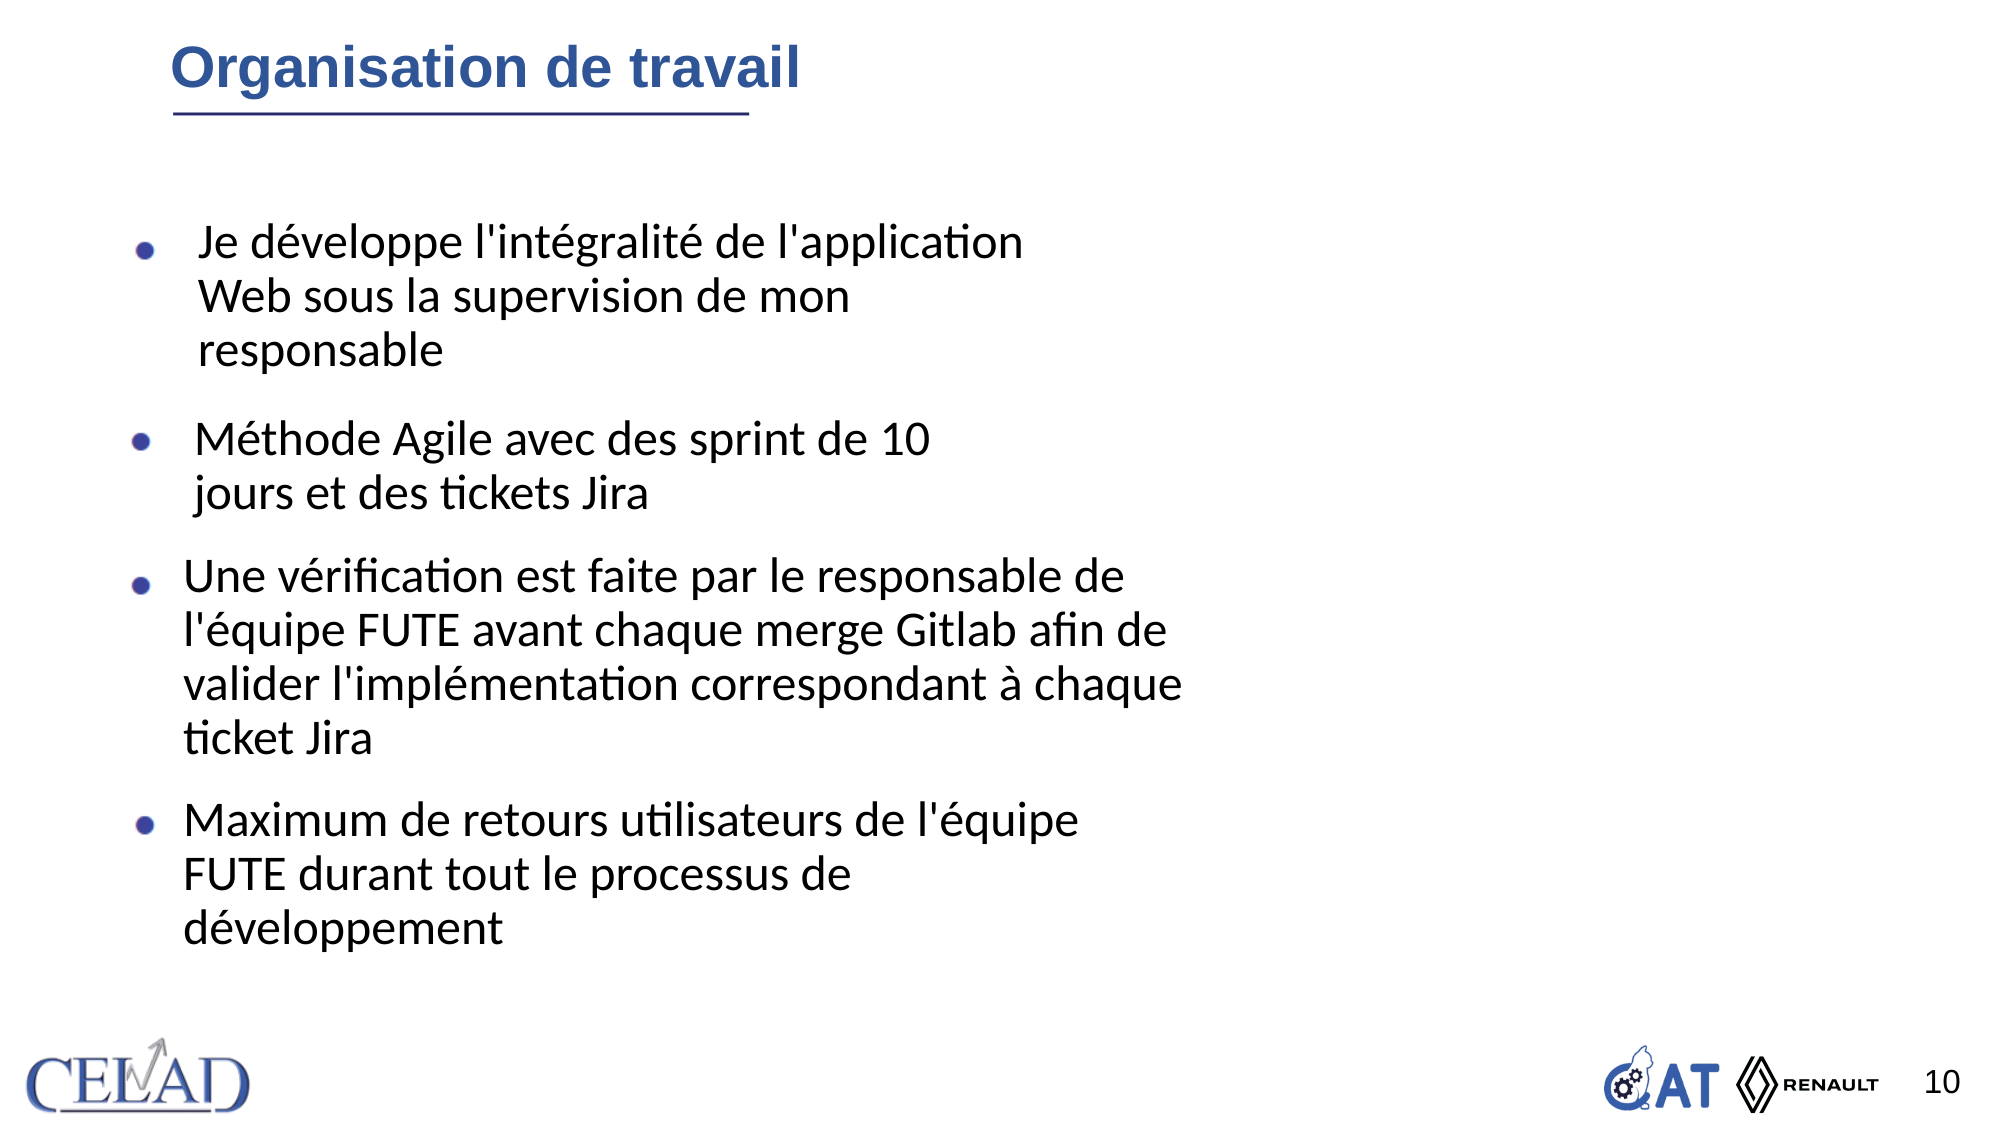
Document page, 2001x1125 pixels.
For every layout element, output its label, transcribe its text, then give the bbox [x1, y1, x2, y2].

picture [128, 236, 160, 263]
text_box Je développe l'intégralité de l'application Web sous la supervision de mon responsable [183, 208, 1060, 411]
text_box Organisation de travail [155, 21, 1191, 97]
text_box 10 [1898, 1039, 1987, 1116]
text_box Méthode Agile avec des sprint de 10 jours et des tickets Jira [178, 404, 1056, 541]
text_box Maximum de retours utilisateurs de l'équipe FUTE durant tout le processus de développement [168, 805, 1157, 966]
picture [20, 1034, 256, 1118]
picture [1603, 1045, 1721, 1111]
picture [128, 810, 160, 838]
picture [124, 426, 156, 454]
text_box Une vérification est faite par le responsable de l'équipe FUTE avant chaque merge Gitlab afin de valider l'implémentation correspondant à chaque ticket Jira [168, 541, 1221, 805]
picture [1730, 1042, 1883, 1125]
picture [167, 100, 754, 119]
picture [124, 571, 156, 598]
